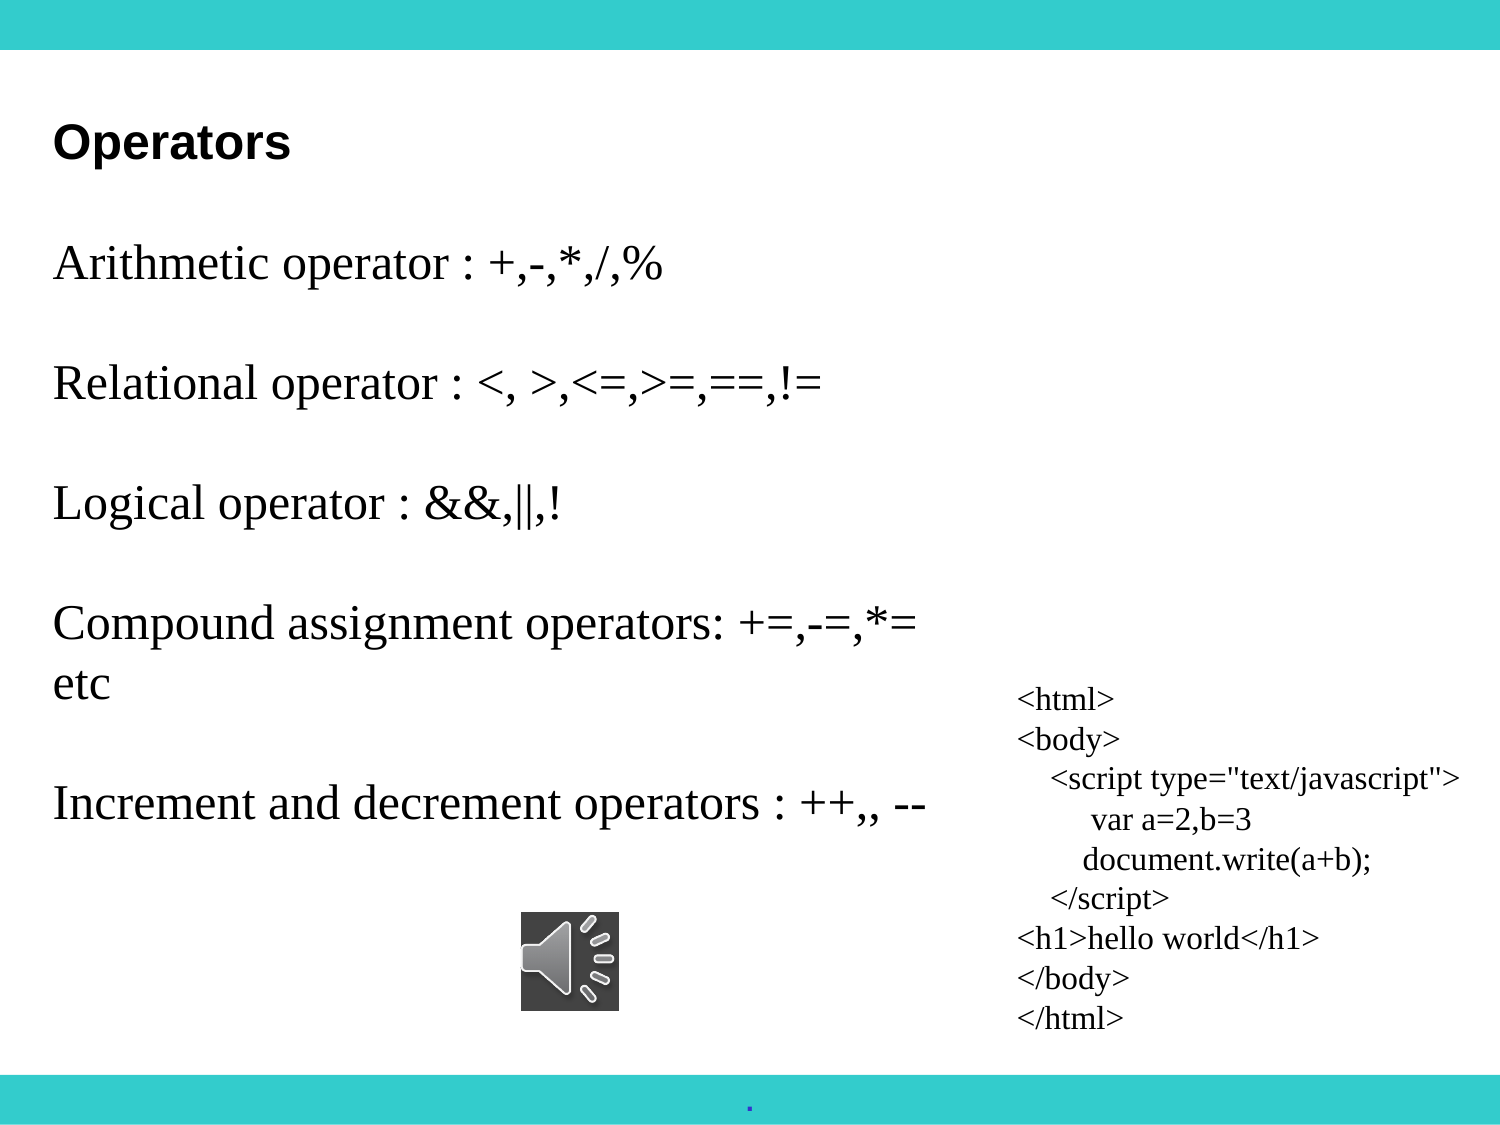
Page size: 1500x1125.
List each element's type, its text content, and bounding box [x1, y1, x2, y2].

text_box <html> <body> <script type="text/javascript"> var a=2,b=3 document.write(a+b); </script> <h1>hello world</h1> </body> </html> [1001, 669, 1500, 1044]
picture [519, 911, 621, 1012]
text_box Operators Arithmetic operator : +,-,*,/,% Relational operator : <, >,<=,>=,==,!= Logical operator : &&,||,! Compound assignment operators: +=,-=,*= etc Increment and decrement operators : ++,, -- [38, 102, 1002, 838]
text_box . [0, 1074, 1500, 1125]
text_box [0, 0, 1500, 50]
